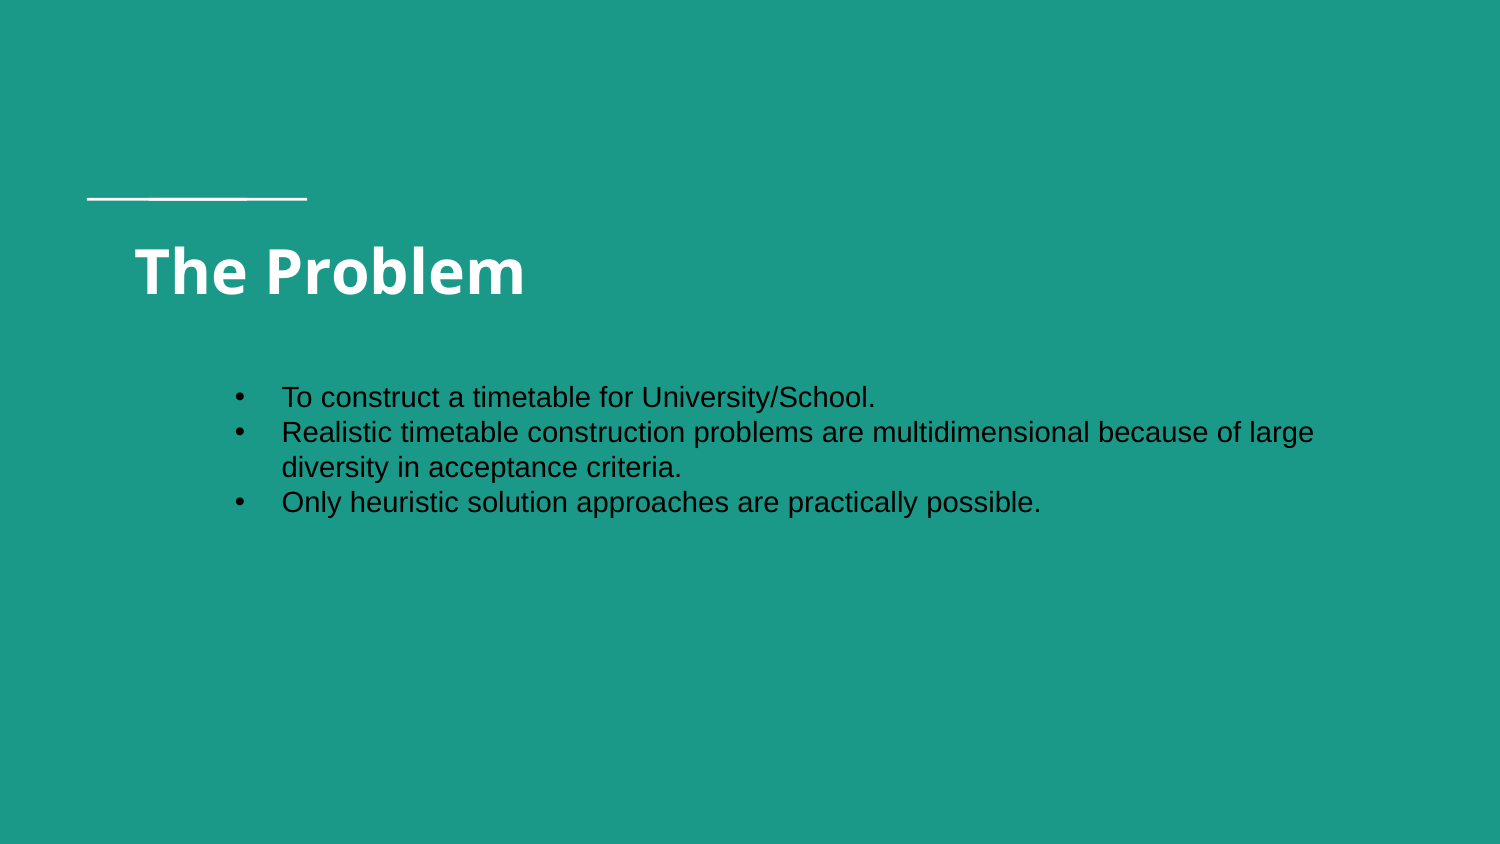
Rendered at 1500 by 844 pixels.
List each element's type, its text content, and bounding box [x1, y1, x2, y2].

text_box To construct a timetable for University/School. Realistic timetable construction problems are multidimensional because of large diversity in acceptance criteria. Only heuristic solution approaches are practically possible. [219, 371, 1442, 561]
title The Problem [119, 216, 1381, 466]
